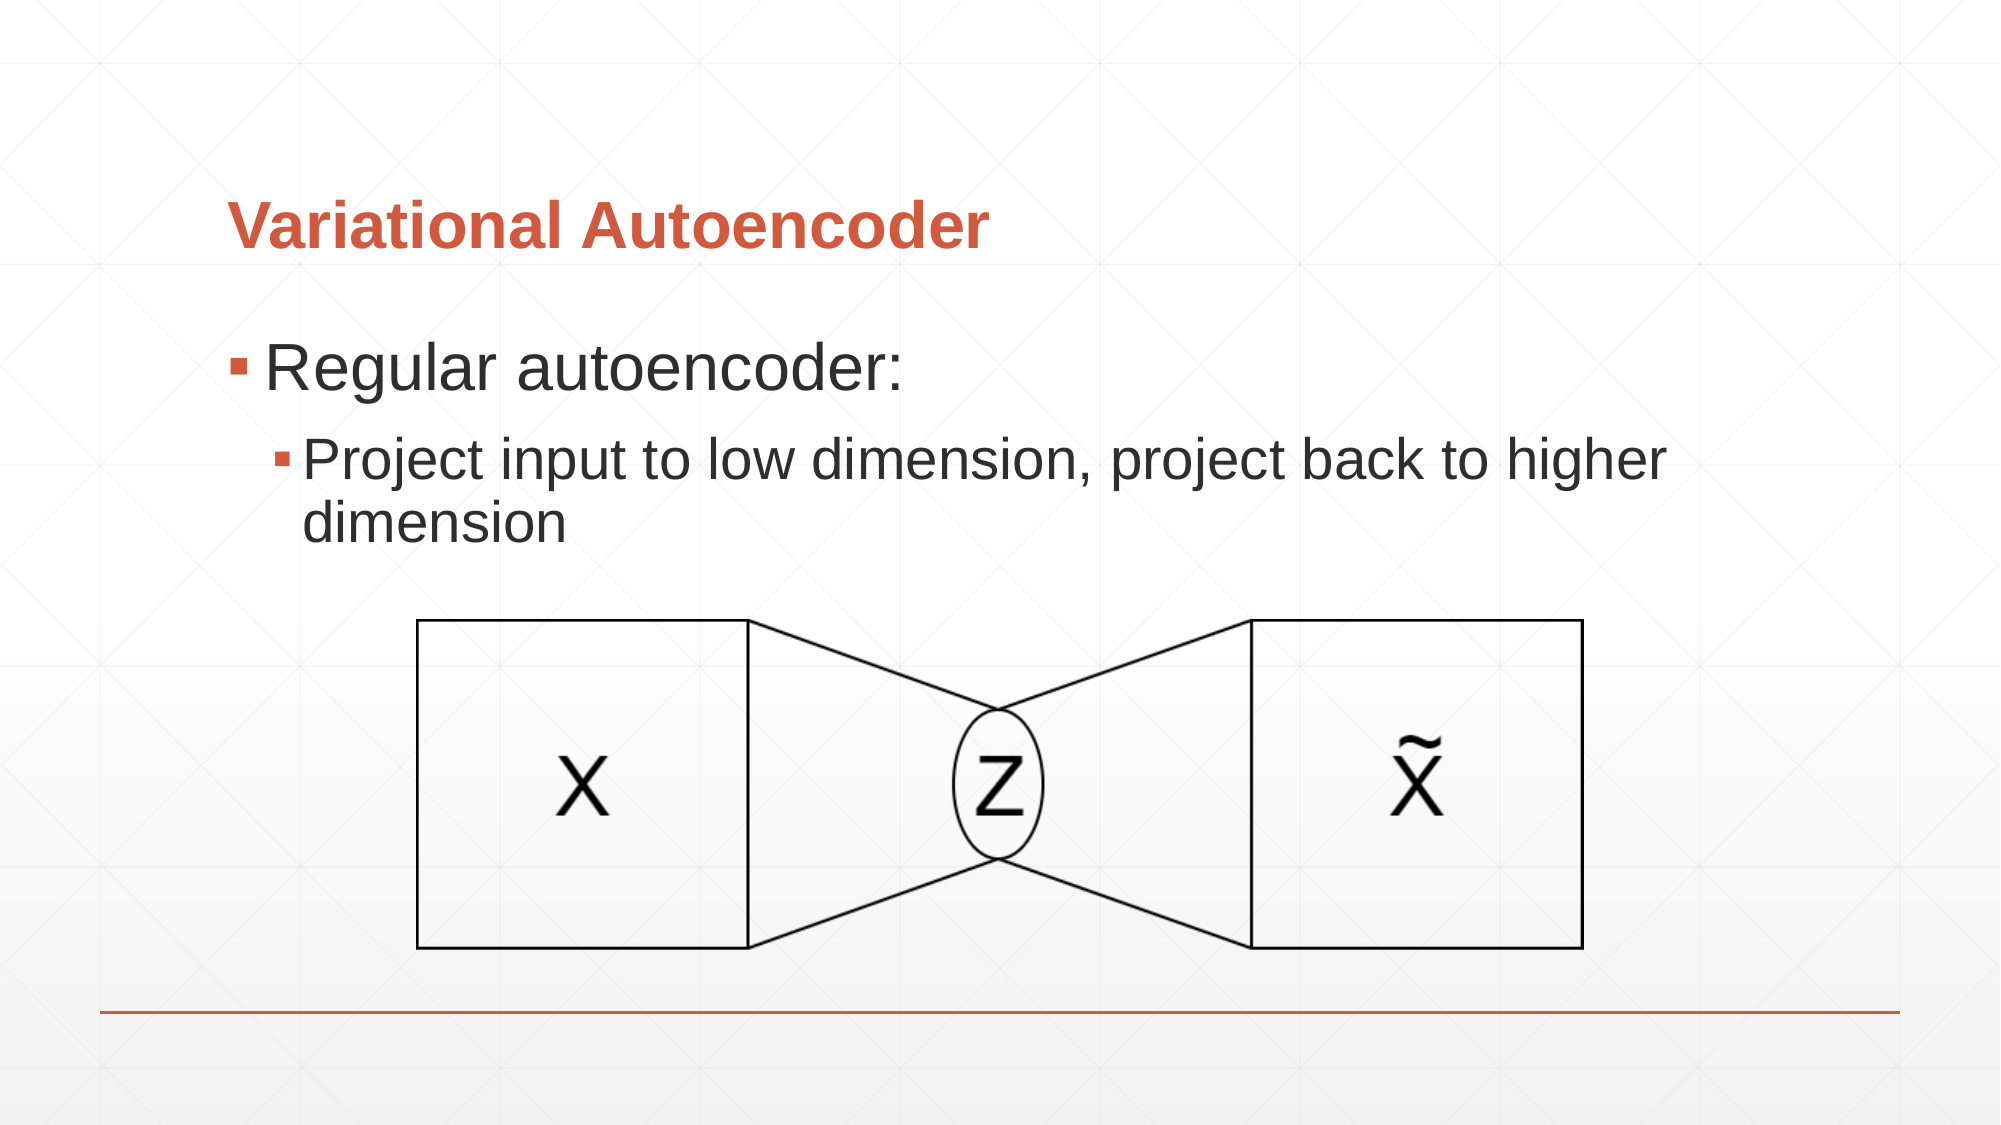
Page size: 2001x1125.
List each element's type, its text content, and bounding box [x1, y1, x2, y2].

title Variational Autoencoder [212, 82, 1788, 271]
list Regular autoencoder: Project input to low dimension, project back to higher dimension [212, 324, 1788, 565]
picture [416, 619, 1584, 953]
